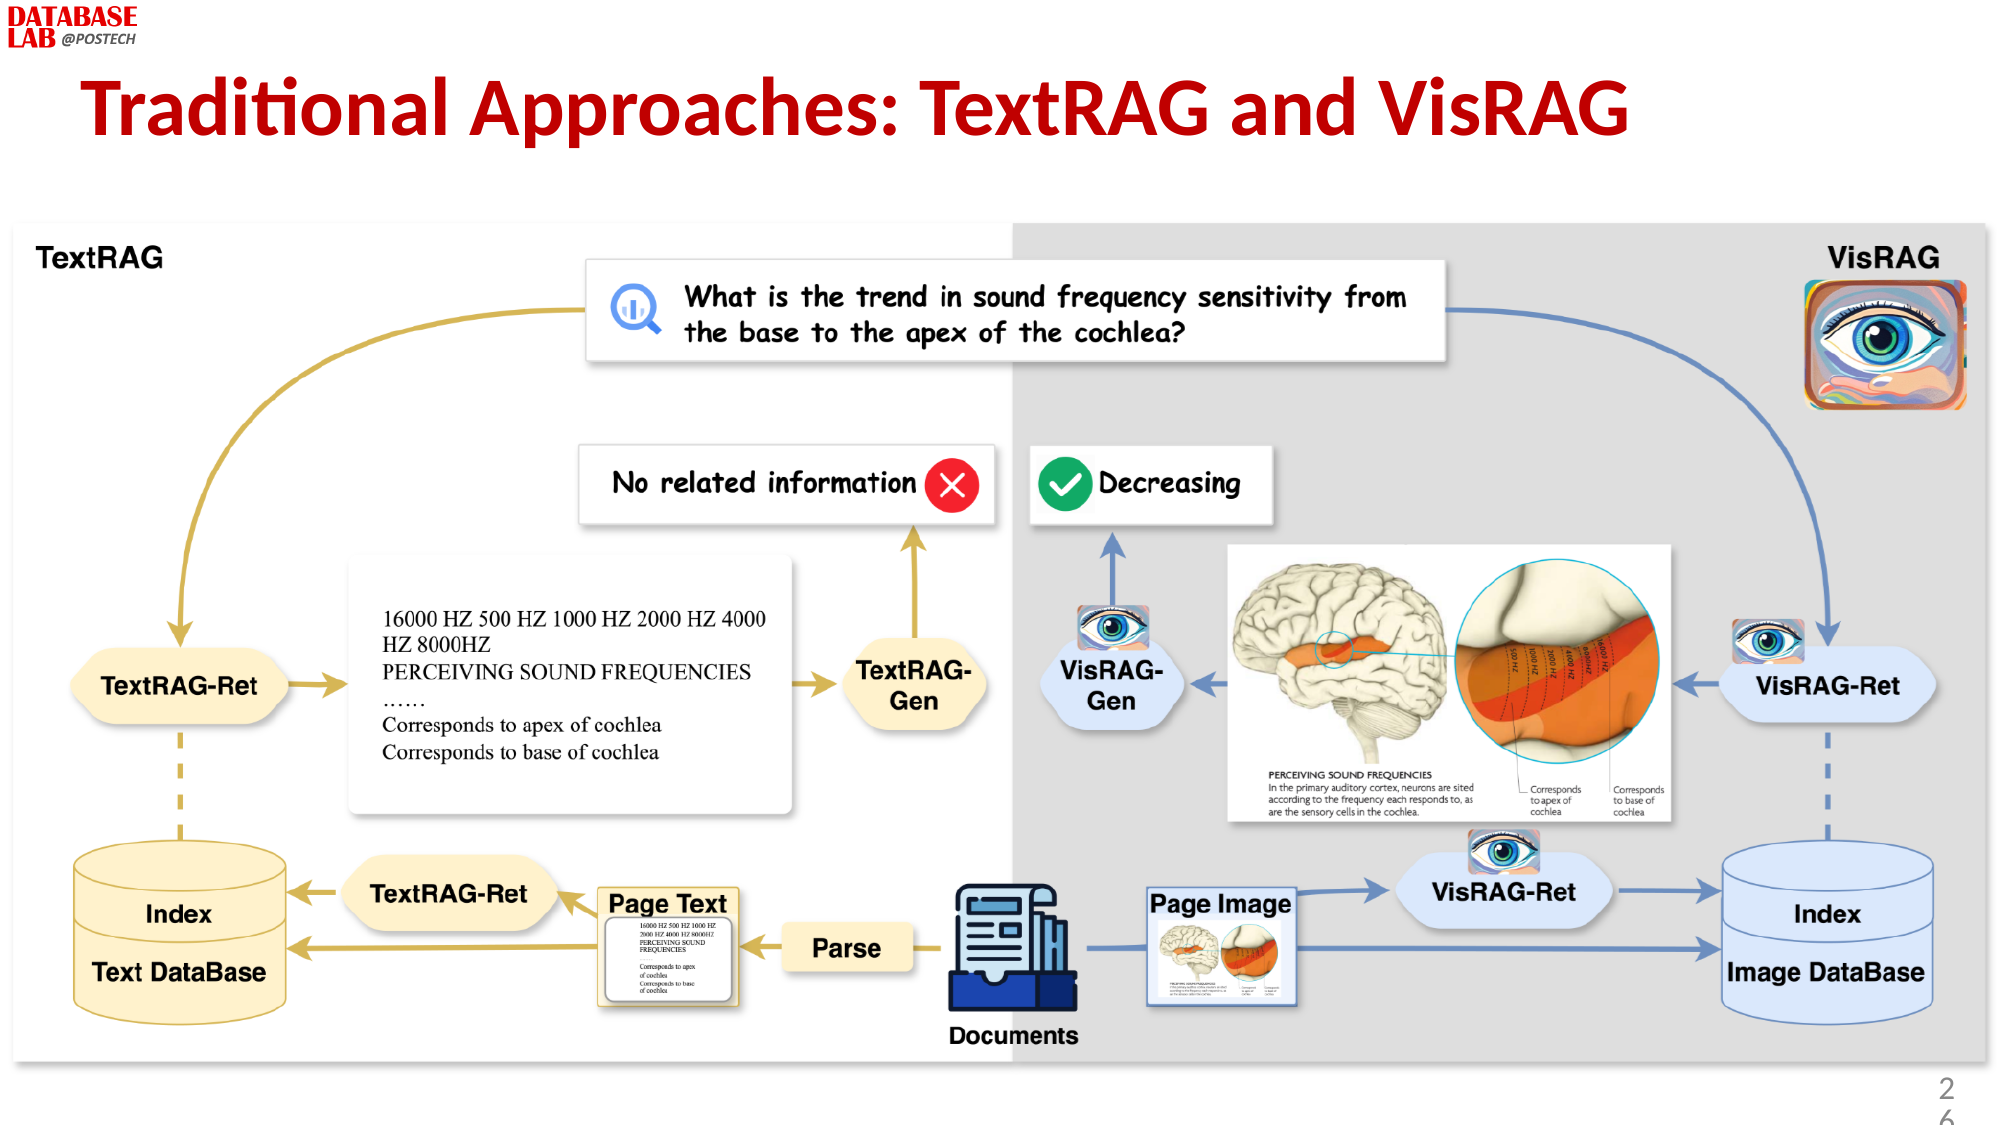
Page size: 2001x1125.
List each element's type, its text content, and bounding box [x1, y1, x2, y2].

slide_number 26 [1923, 1087, 1974, 1117]
picture [0, 213, 2000, 1076]
title Traditional Approaches: TextRAG and VisRAG [65, 49, 1925, 169]
picture [7, 5, 137, 49]
